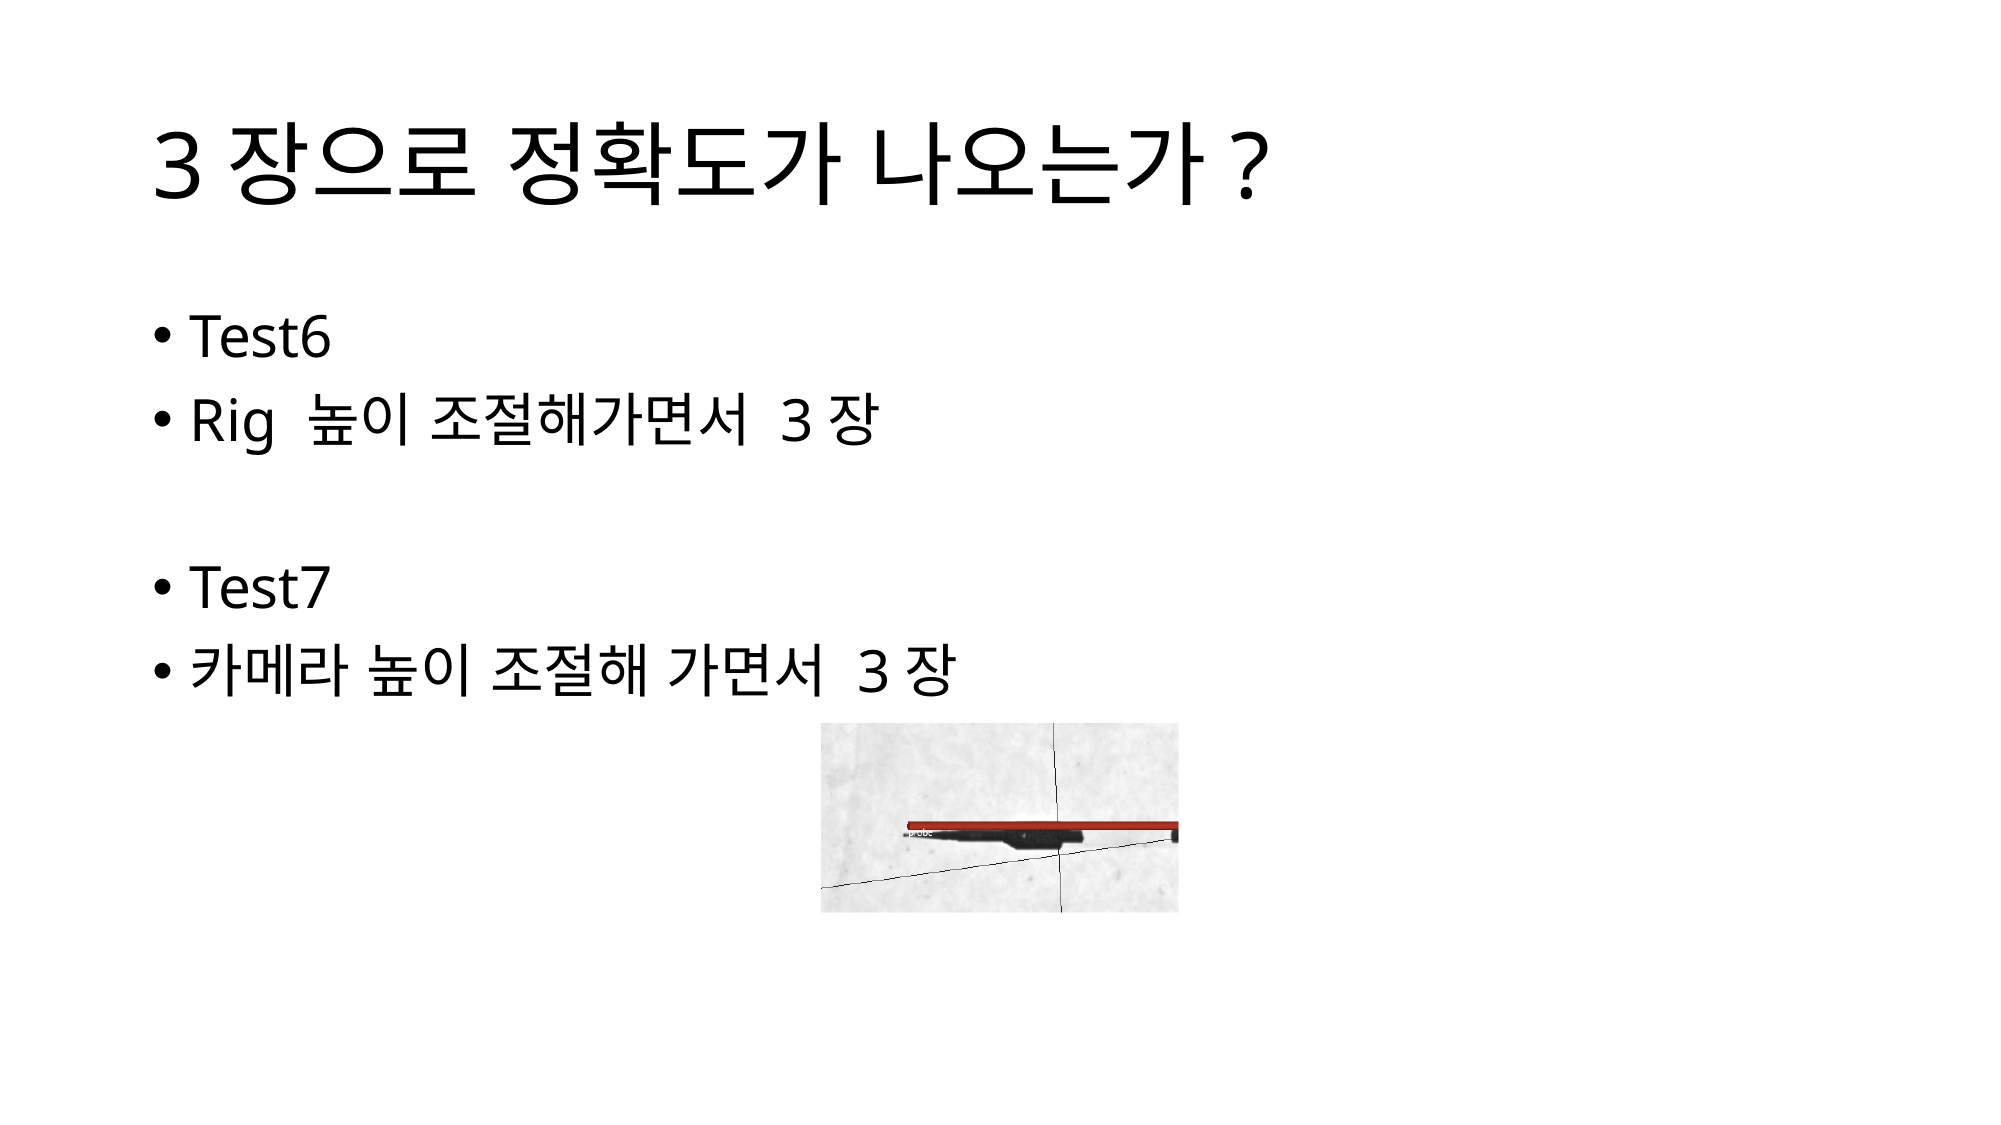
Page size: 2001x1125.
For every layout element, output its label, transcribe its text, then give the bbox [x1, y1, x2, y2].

list Test6 Rig 높이 조절해가면서 3장 Test7 카메라 높이 조절해 가면서 3장 [137, 299, 1863, 1014]
title 3장으로 정확도가 나오는가? [137, 59, 1863, 278]
picture [821, 723, 1179, 913]
